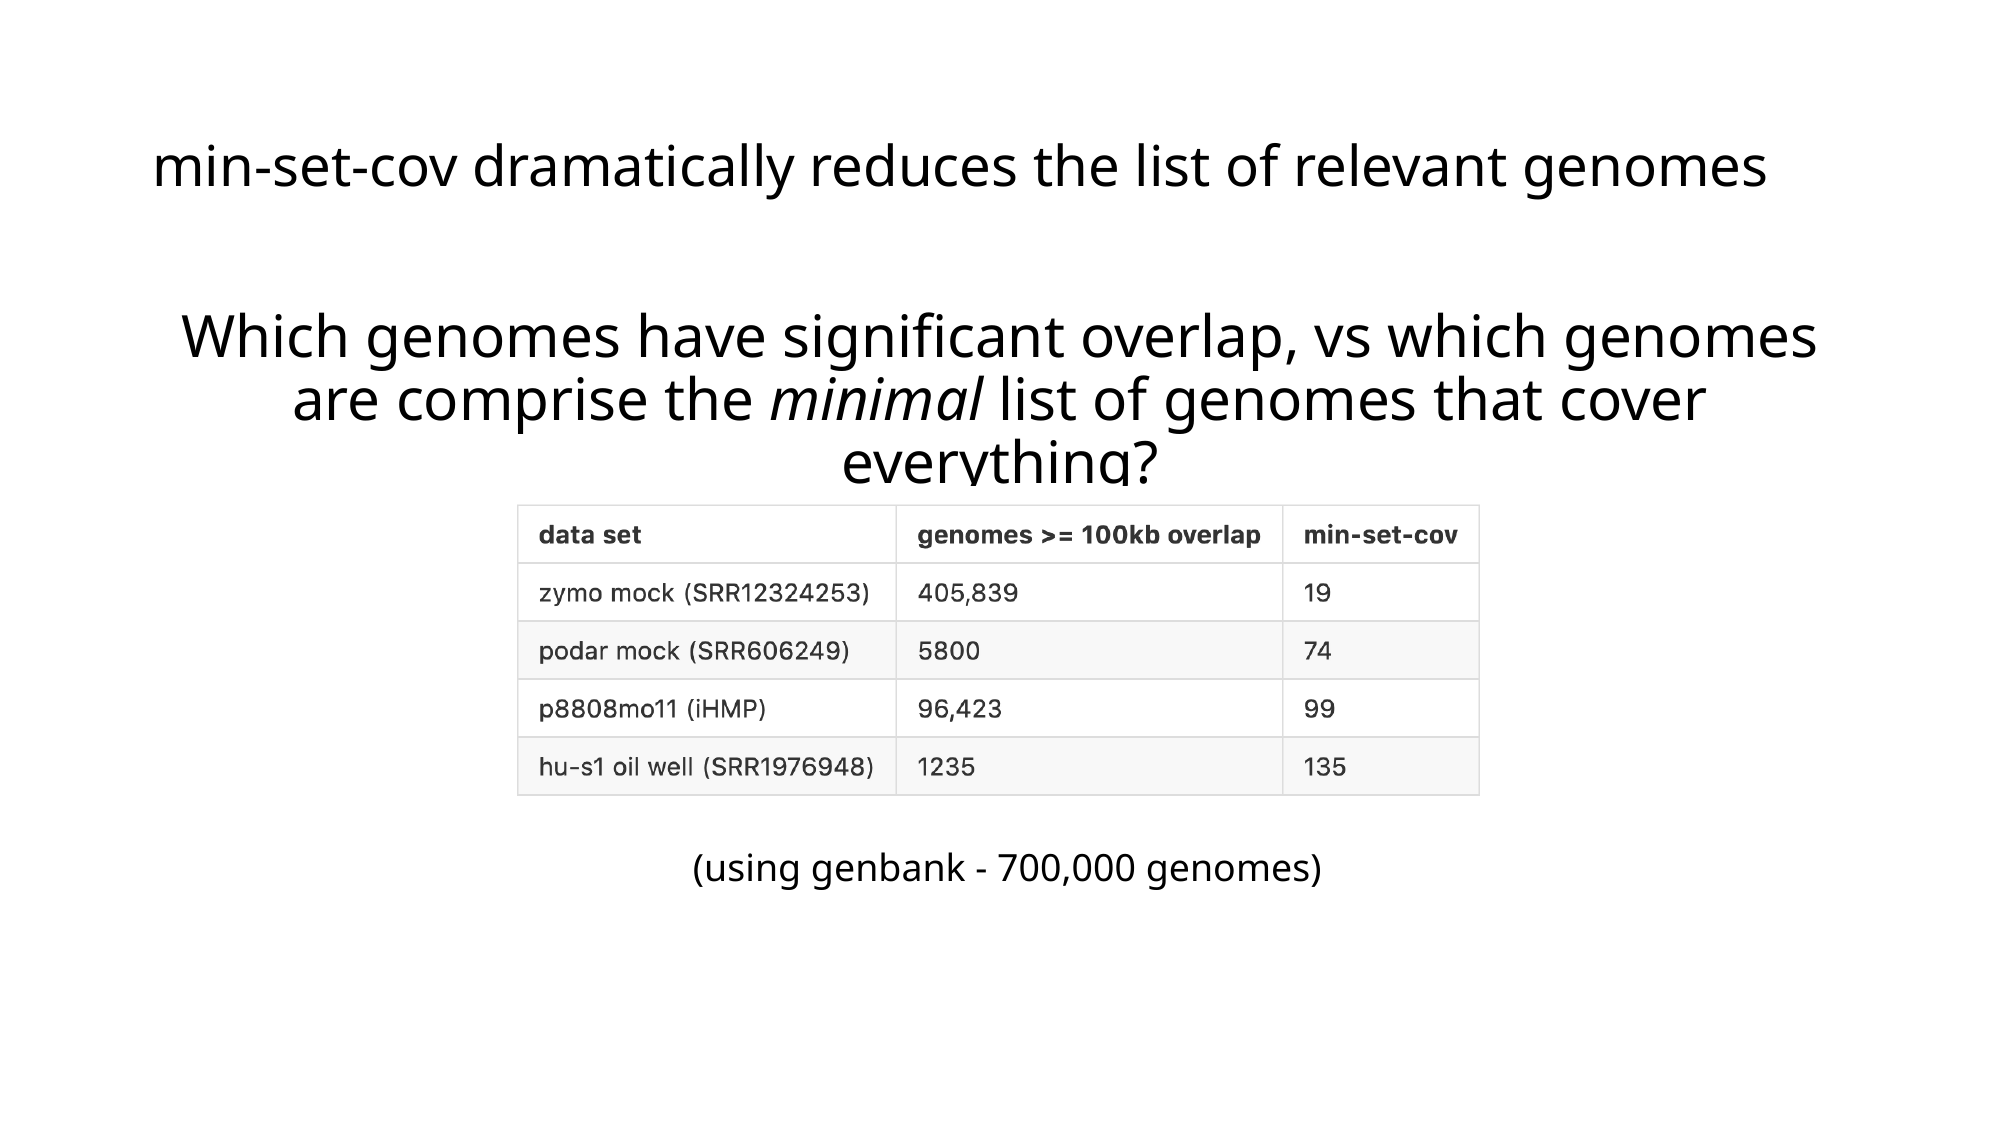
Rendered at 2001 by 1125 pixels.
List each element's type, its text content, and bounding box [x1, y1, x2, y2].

picture [504, 486, 1496, 816]
title min-set-cov dramatically reduces the list of relevant genomes [137, 59, 1863, 278]
list Which genomes have significant overlap, vs which genomes are comprise the minimal list of genomes that cover everything? [137, 299, 1863, 1014]
text_box (using genbank - 700,000 genomes) [678, 836, 1337, 897]
